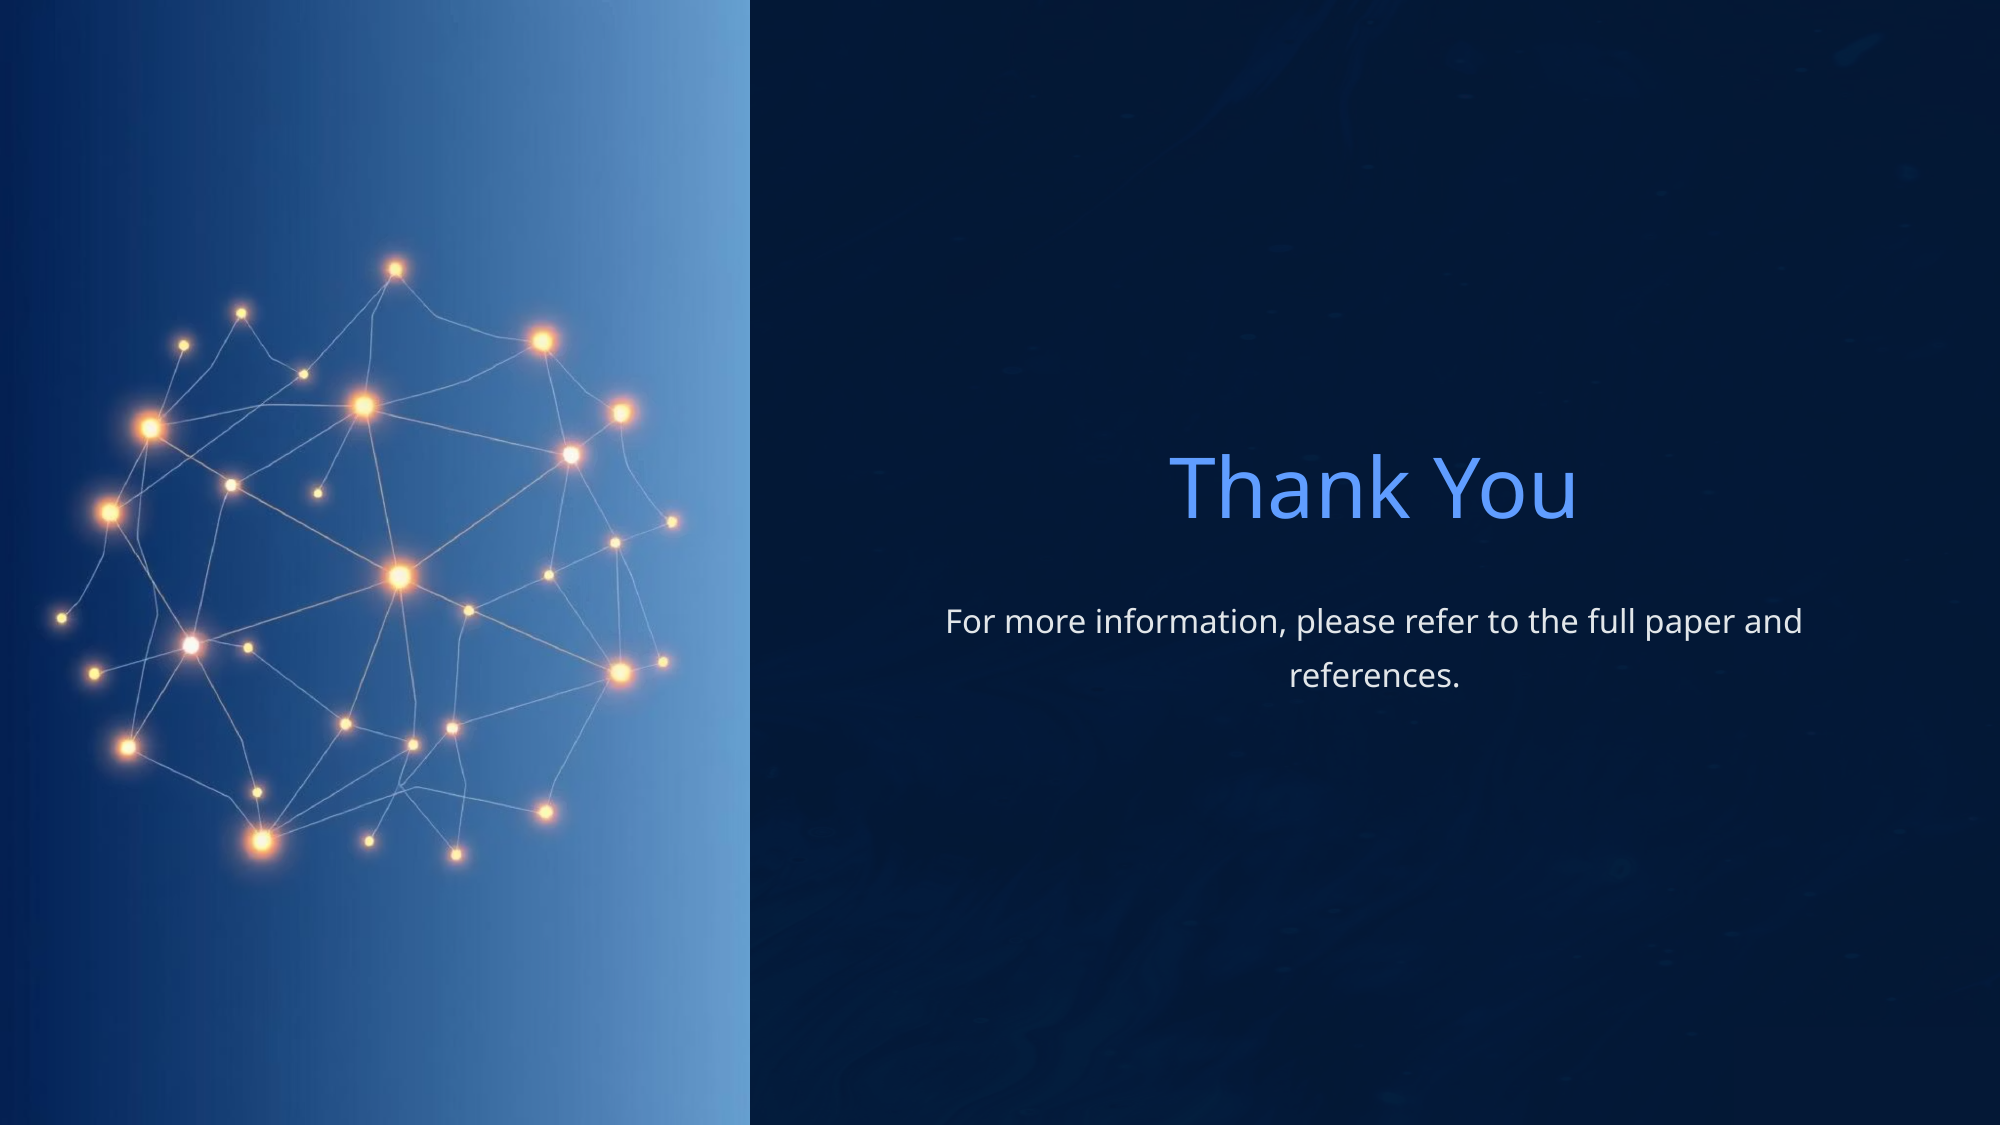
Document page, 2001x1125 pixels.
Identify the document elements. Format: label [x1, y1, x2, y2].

text_box [0, 0, 2000, 1125]
